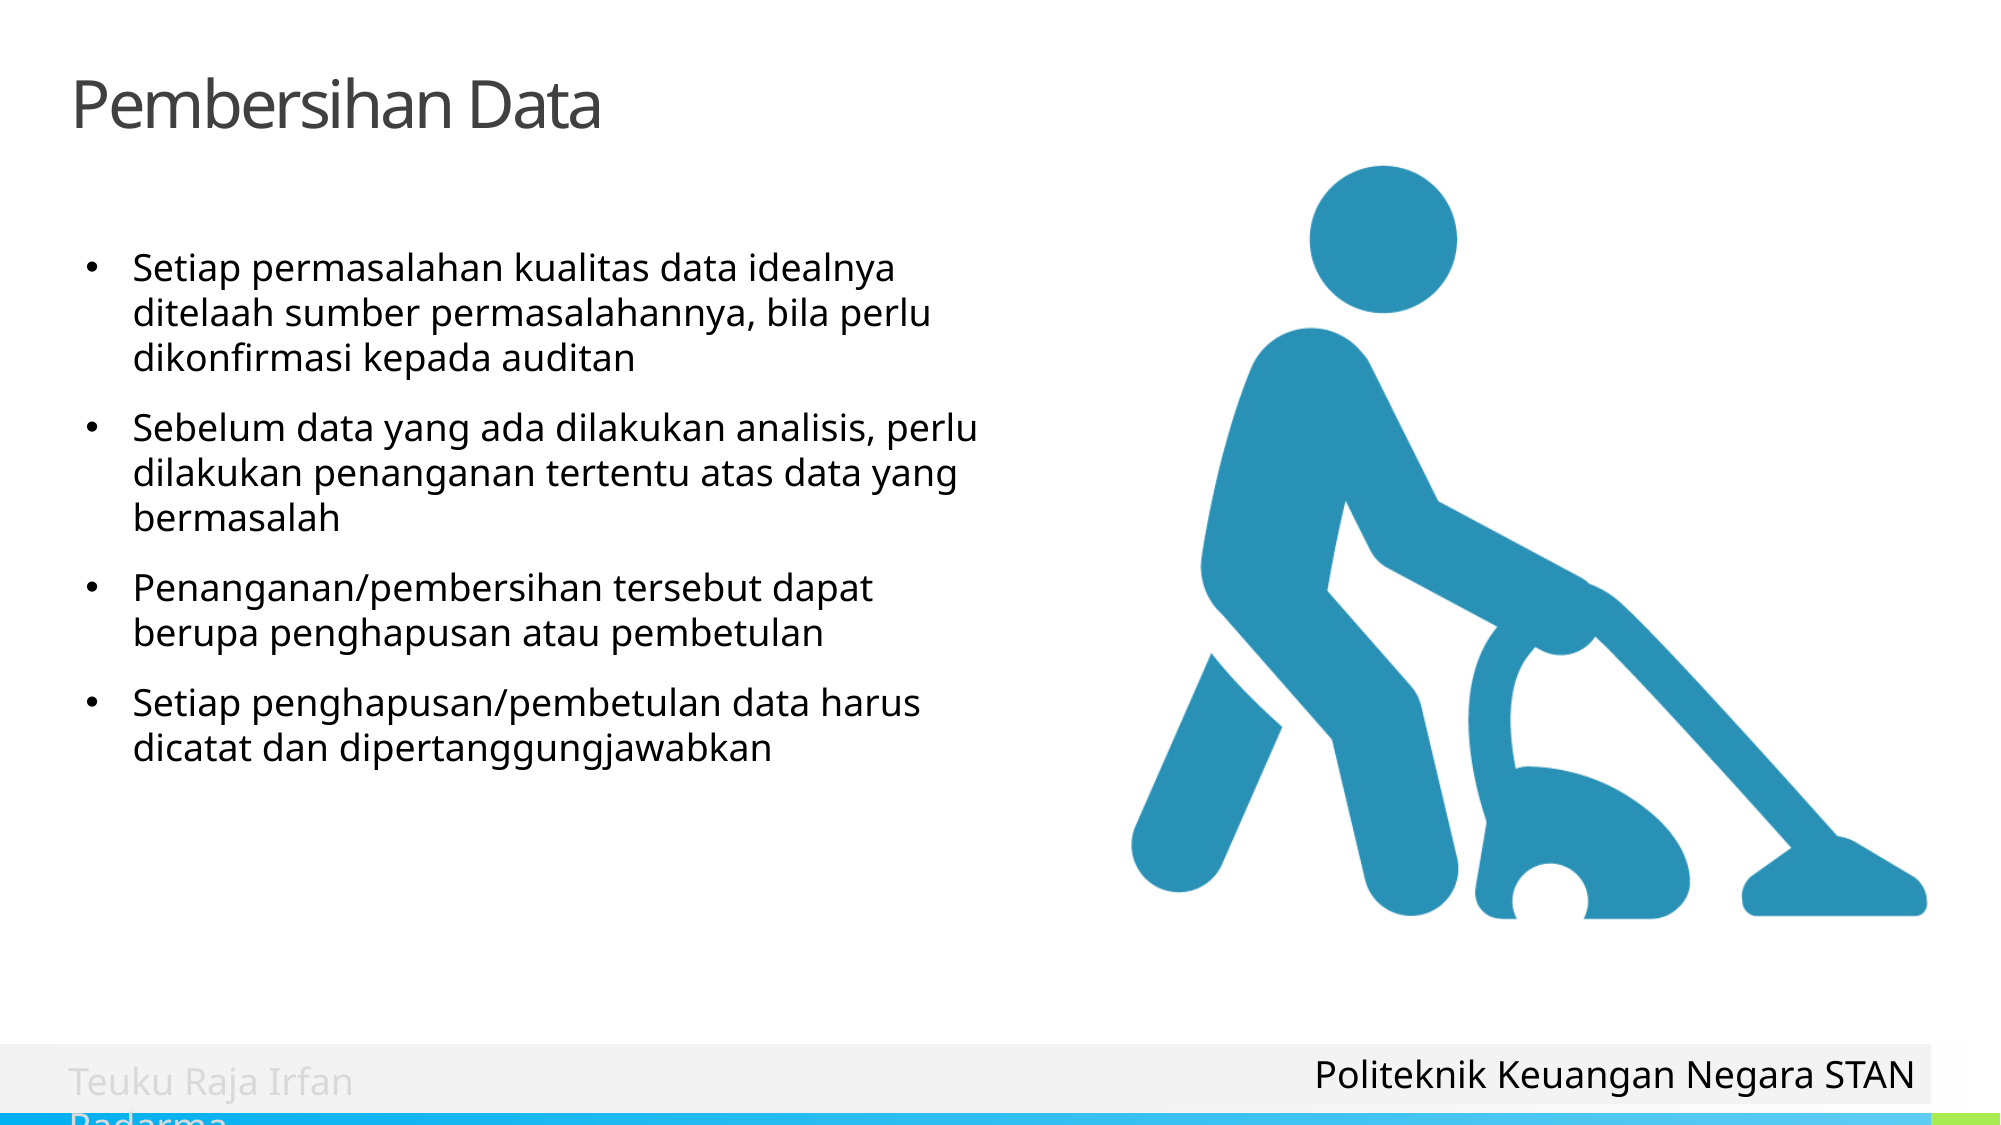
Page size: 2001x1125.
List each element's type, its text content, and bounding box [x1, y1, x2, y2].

text_box Politeknik Keuangan Negara STAN [52, 1044, 1932, 1104]
title Pembersihan Data [70, 70, 1932, 142]
picture [1128, 141, 1930, 943]
text_box Setiap permasalahan kualitas data idealnya ditelaah sumber permasalahannya, bila perlu dikonfirmasi kepada auditan Sebelum data yang ada dilakukan analisis, perlu dilakukan penanganan tertentu atas data yang bermasalah Penanganan/pembersihan tersebut dapat berupa penghapusan atau pembetulan Setiap penghapusan/pembetulan data harus dicatat dan dipertanggungjawabkan [70, 236, 1012, 847]
text_box Teuku Raja Irfan Radarma [53, 1050, 437, 1125]
